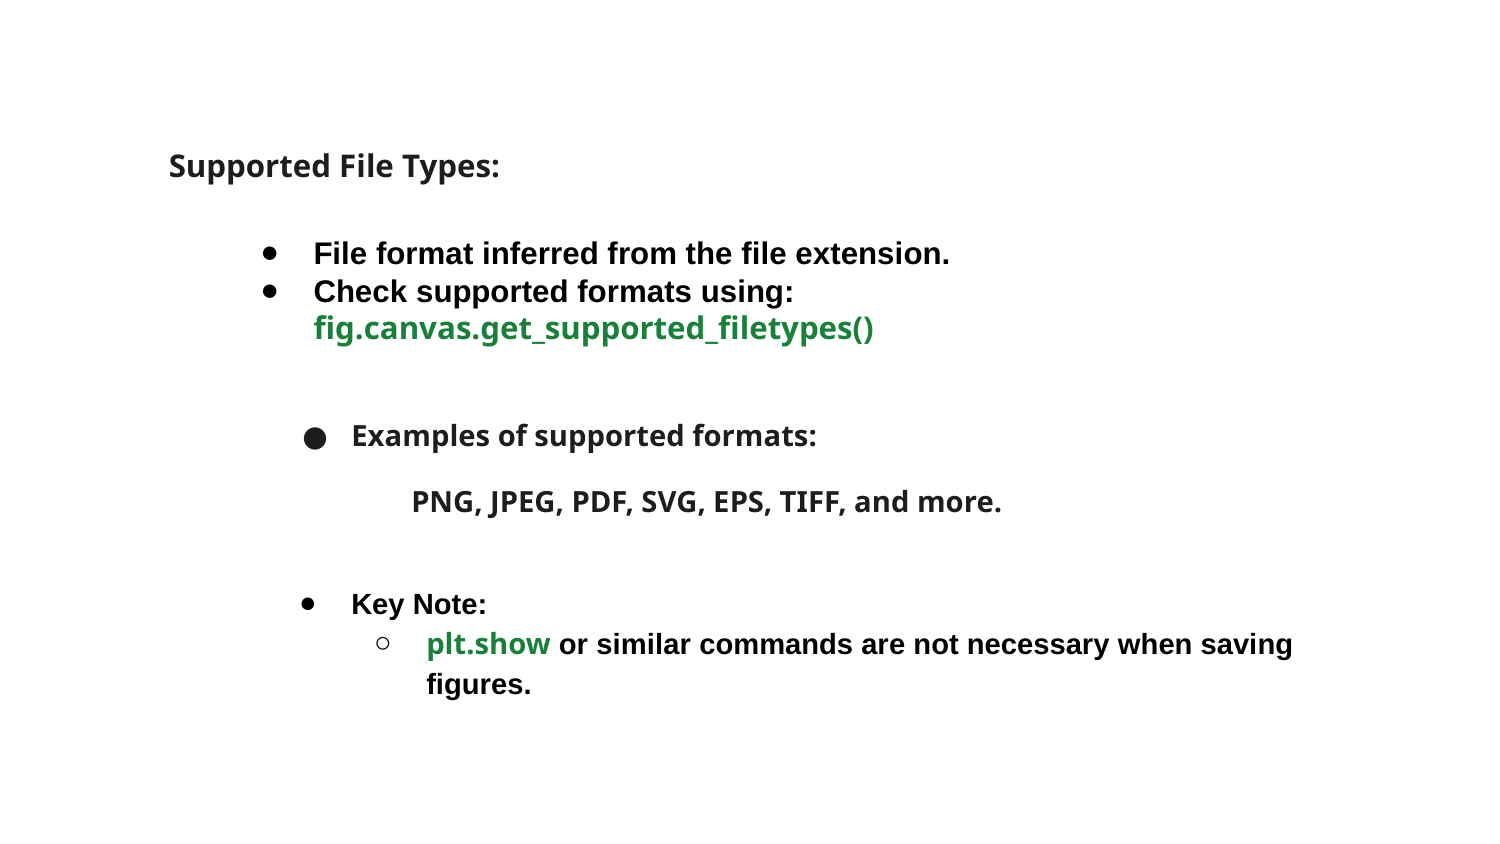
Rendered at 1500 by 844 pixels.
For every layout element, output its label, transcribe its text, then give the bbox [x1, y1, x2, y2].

text_box Supported File Types: [153, 131, 1239, 200]
text_box Key Note: plt.show or similar commands are not necessary when saving figures. [261, 564, 1346, 716]
text_box Examples of supported formats: PNG, JPEG, PDF, SVG, EPS, TIFF, and more. [261, 402, 1346, 533]
text_box File format inferred from the file extension. Check supported formats using: fig.canvas.get_supported_filetypes() [223, 218, 1309, 401]
